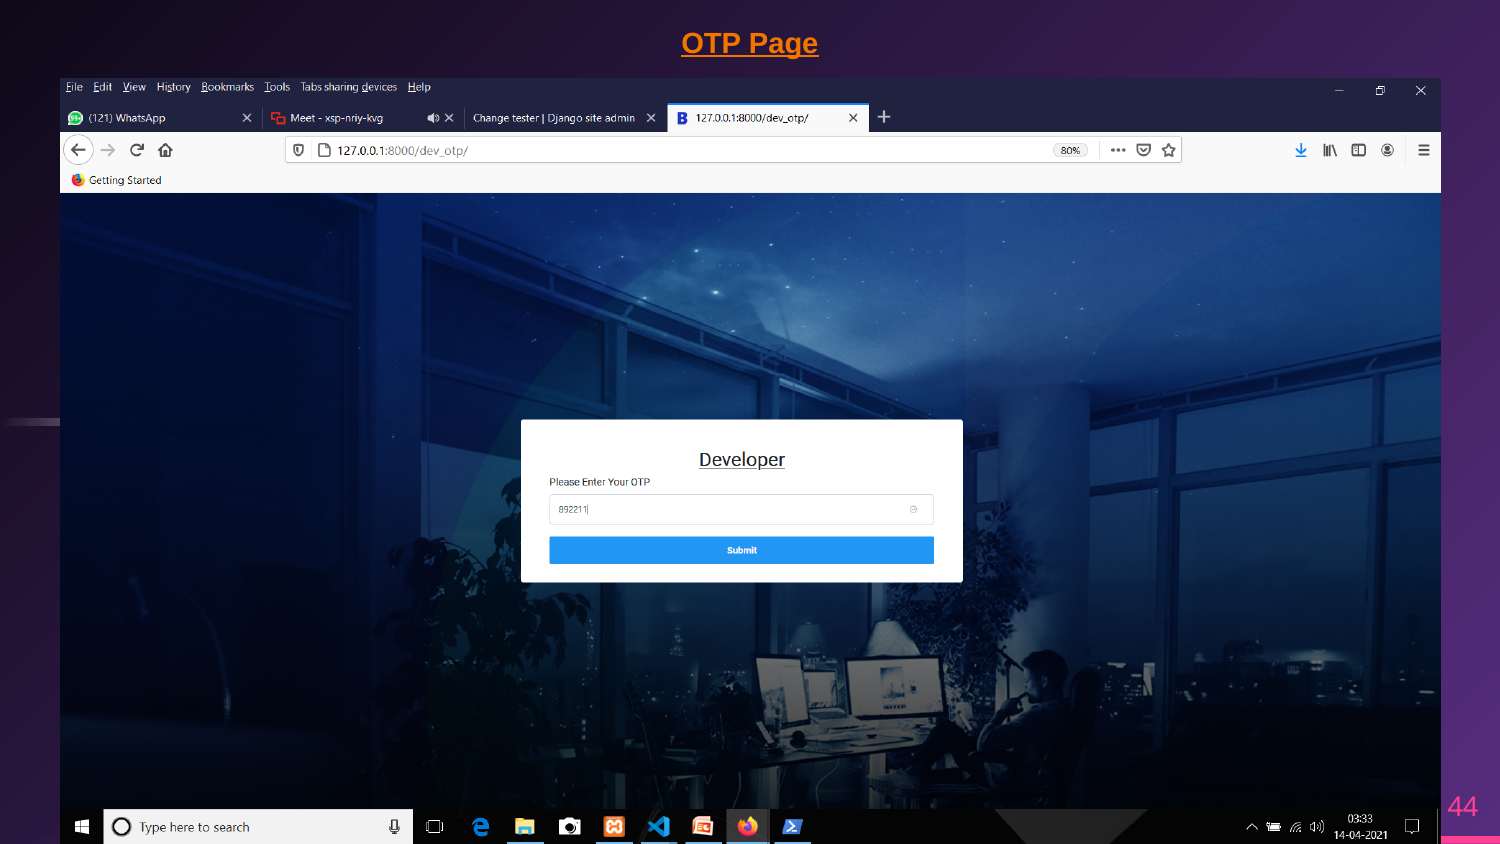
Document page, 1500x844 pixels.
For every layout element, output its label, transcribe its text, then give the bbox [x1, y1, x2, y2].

picture [60, 78, 1441, 844]
text_box OTP Page [0, 16, 1500, 67]
slide_number 44 [1445, 779, 1500, 837]
